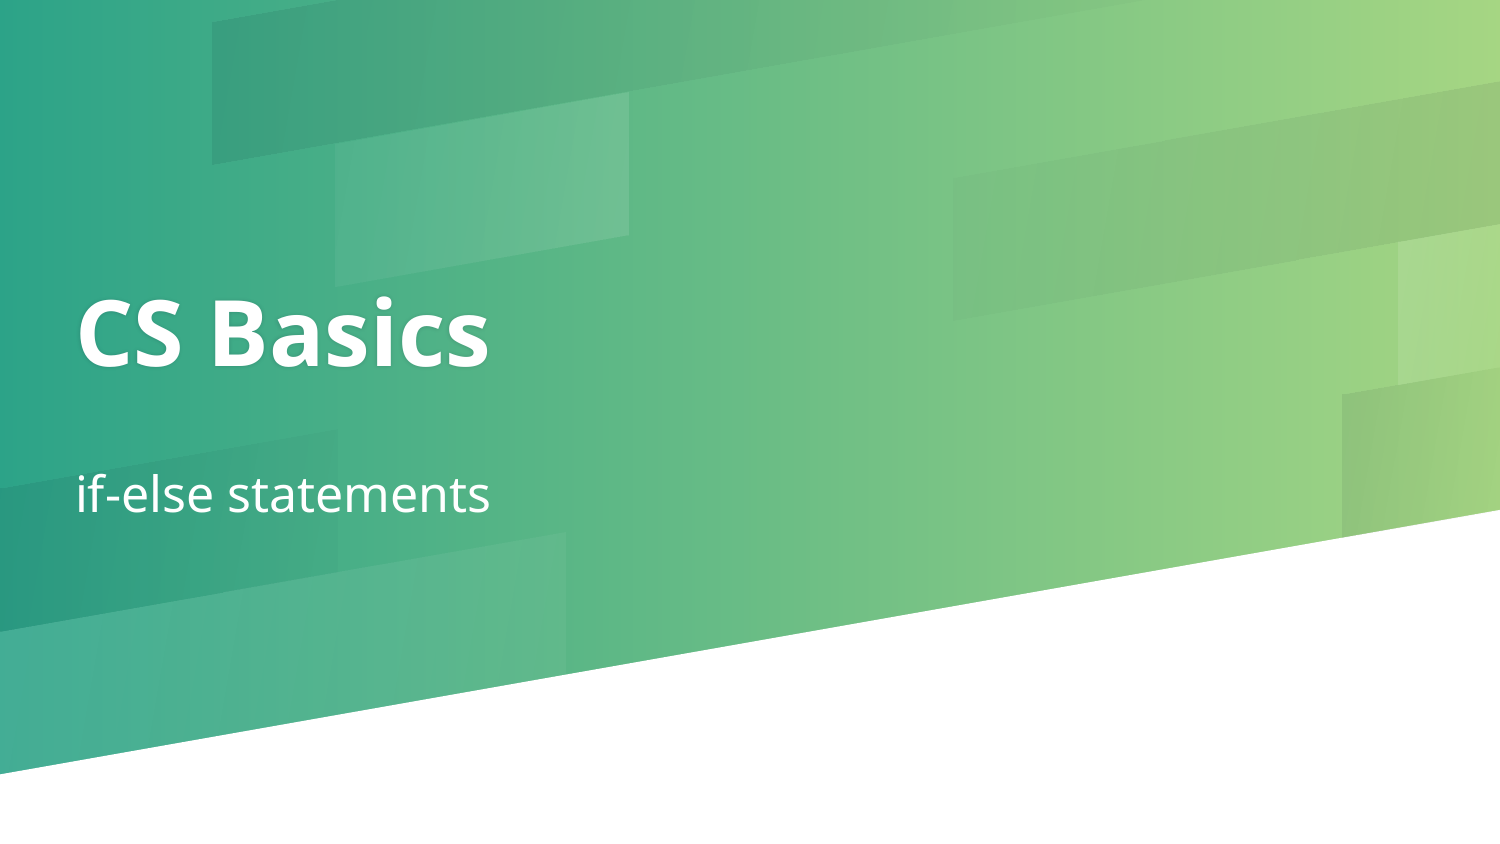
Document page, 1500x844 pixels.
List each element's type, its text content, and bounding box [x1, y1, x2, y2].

title CS Basics [75, 234, 975, 425]
subtitle if-else statements [75, 453, 975, 583]
